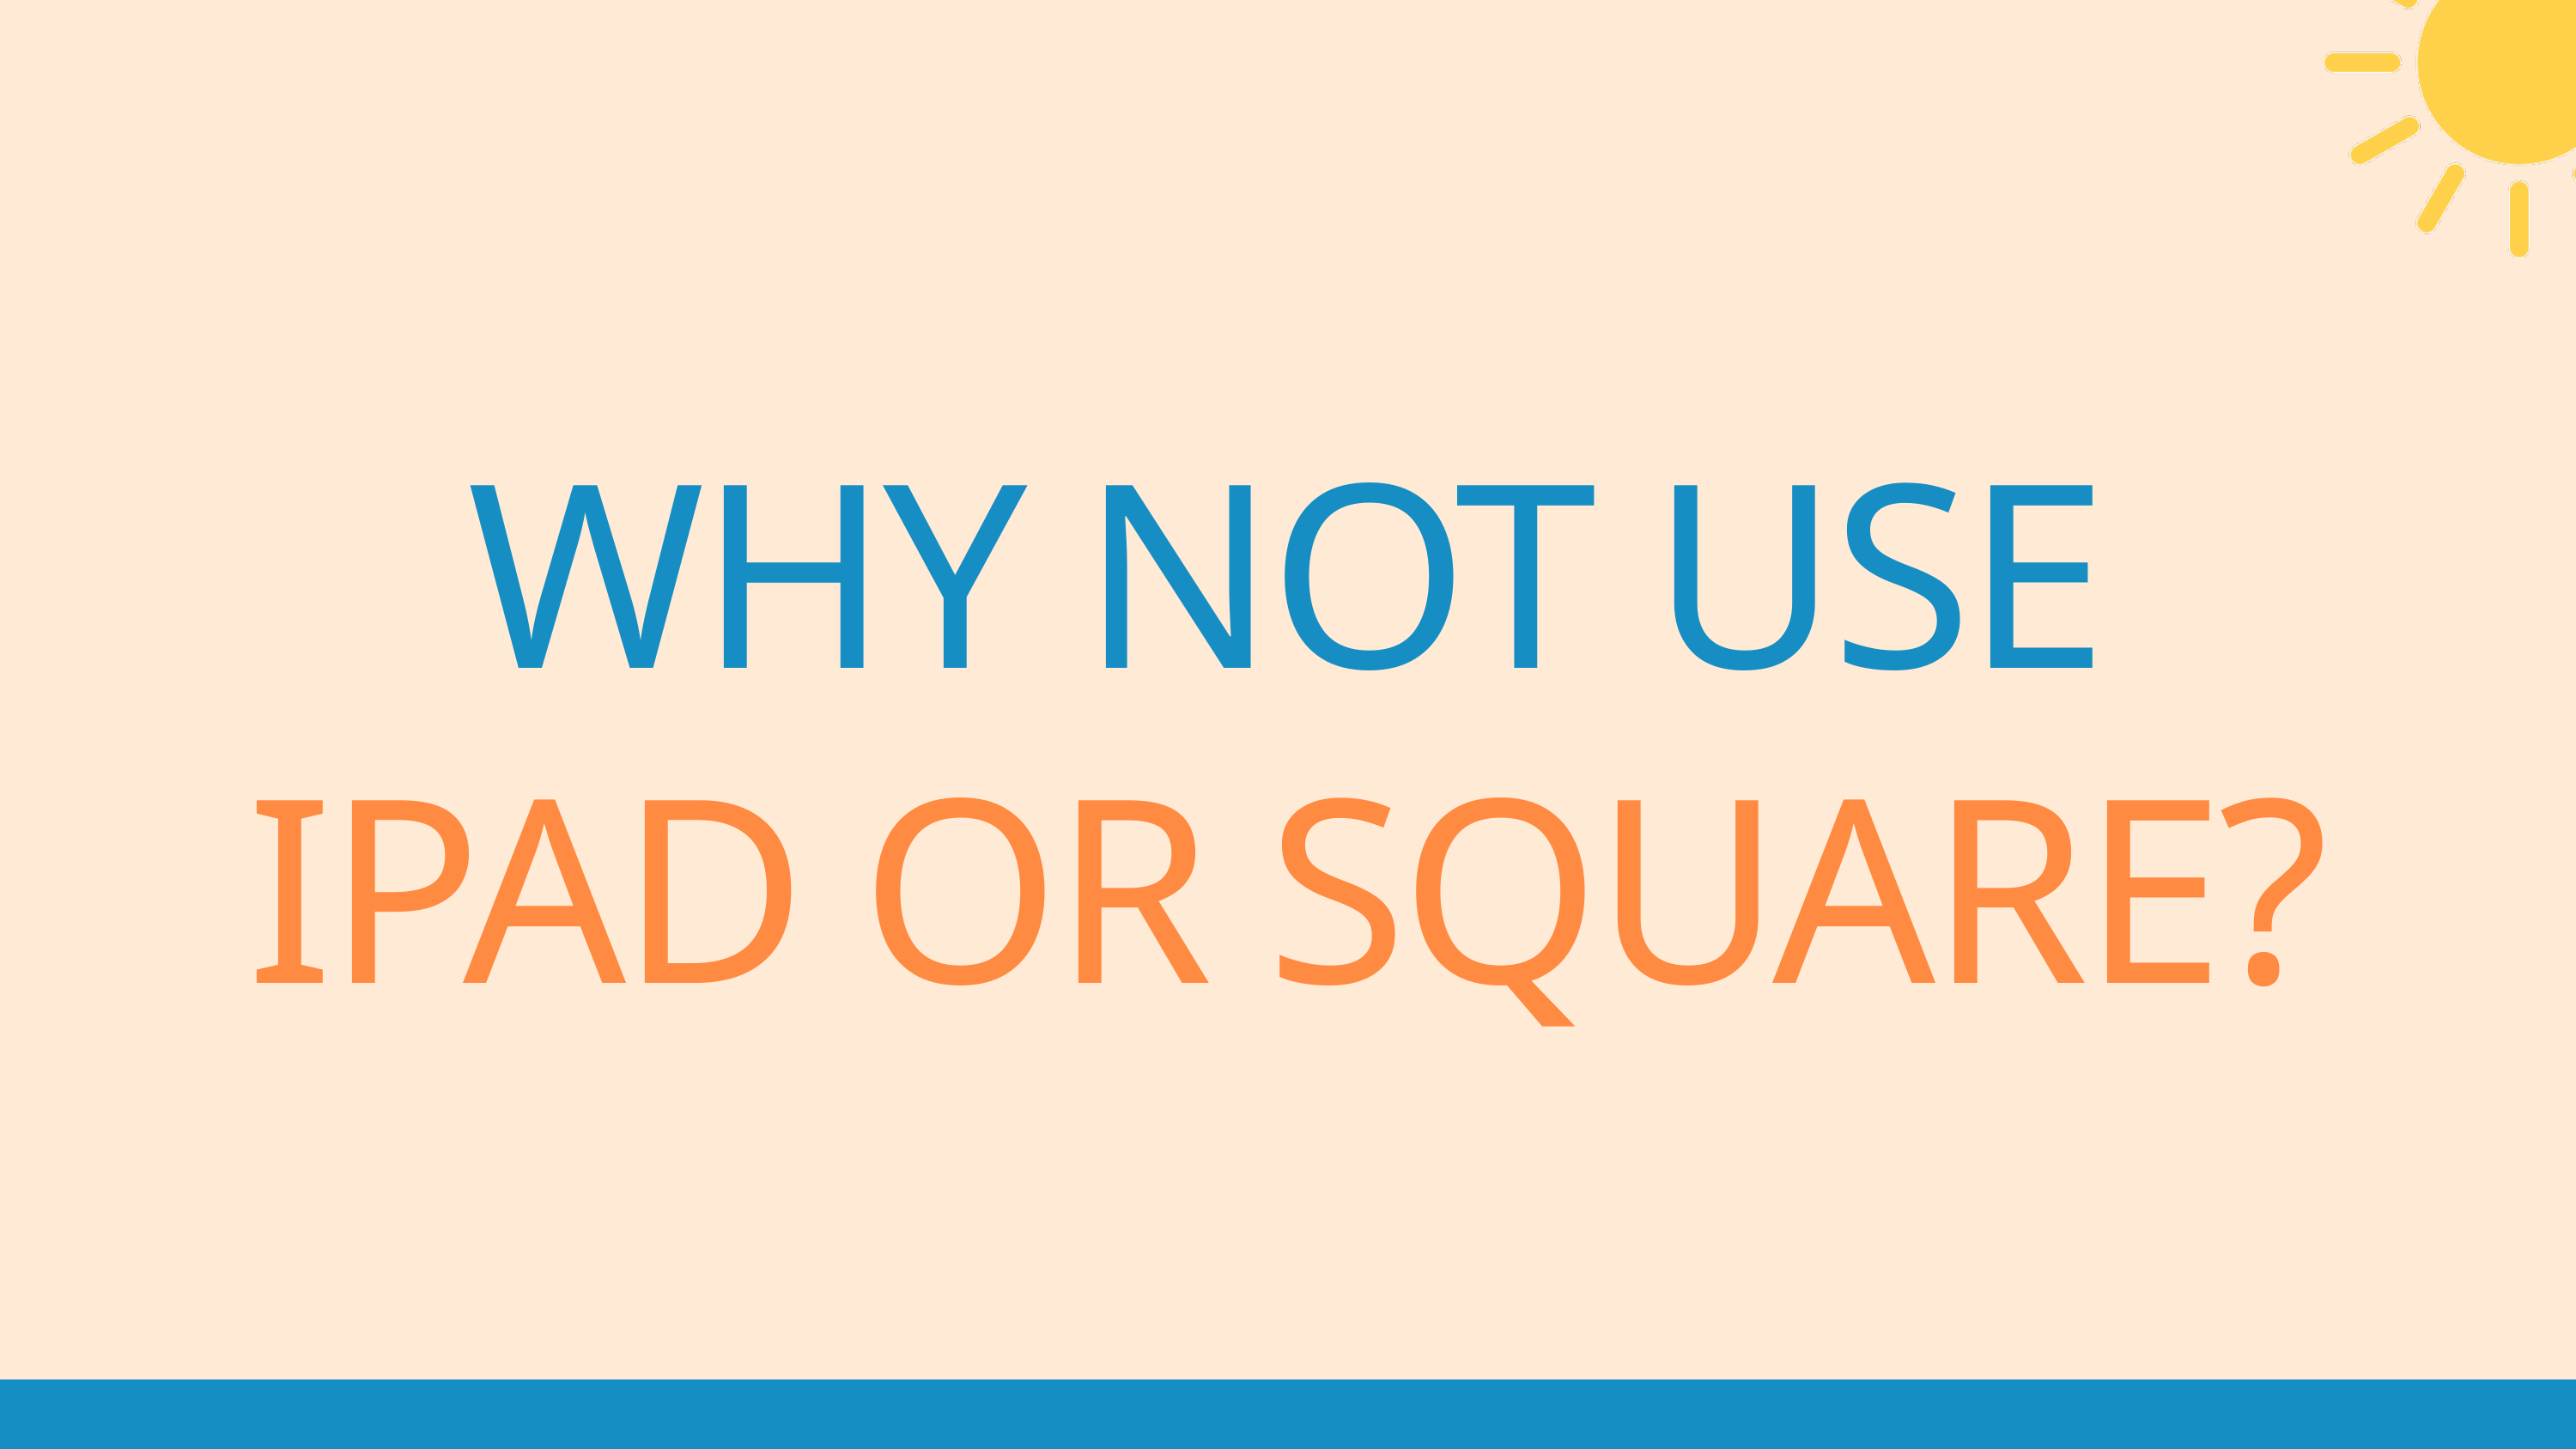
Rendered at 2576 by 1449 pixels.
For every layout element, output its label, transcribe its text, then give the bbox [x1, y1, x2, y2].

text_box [0, 1379, 2576, 1449]
text_box [2324, 0, 2576, 258]
text_box WHY NOT USE IPAD OR SQUARE? [0, 404, 2576, 1034]
